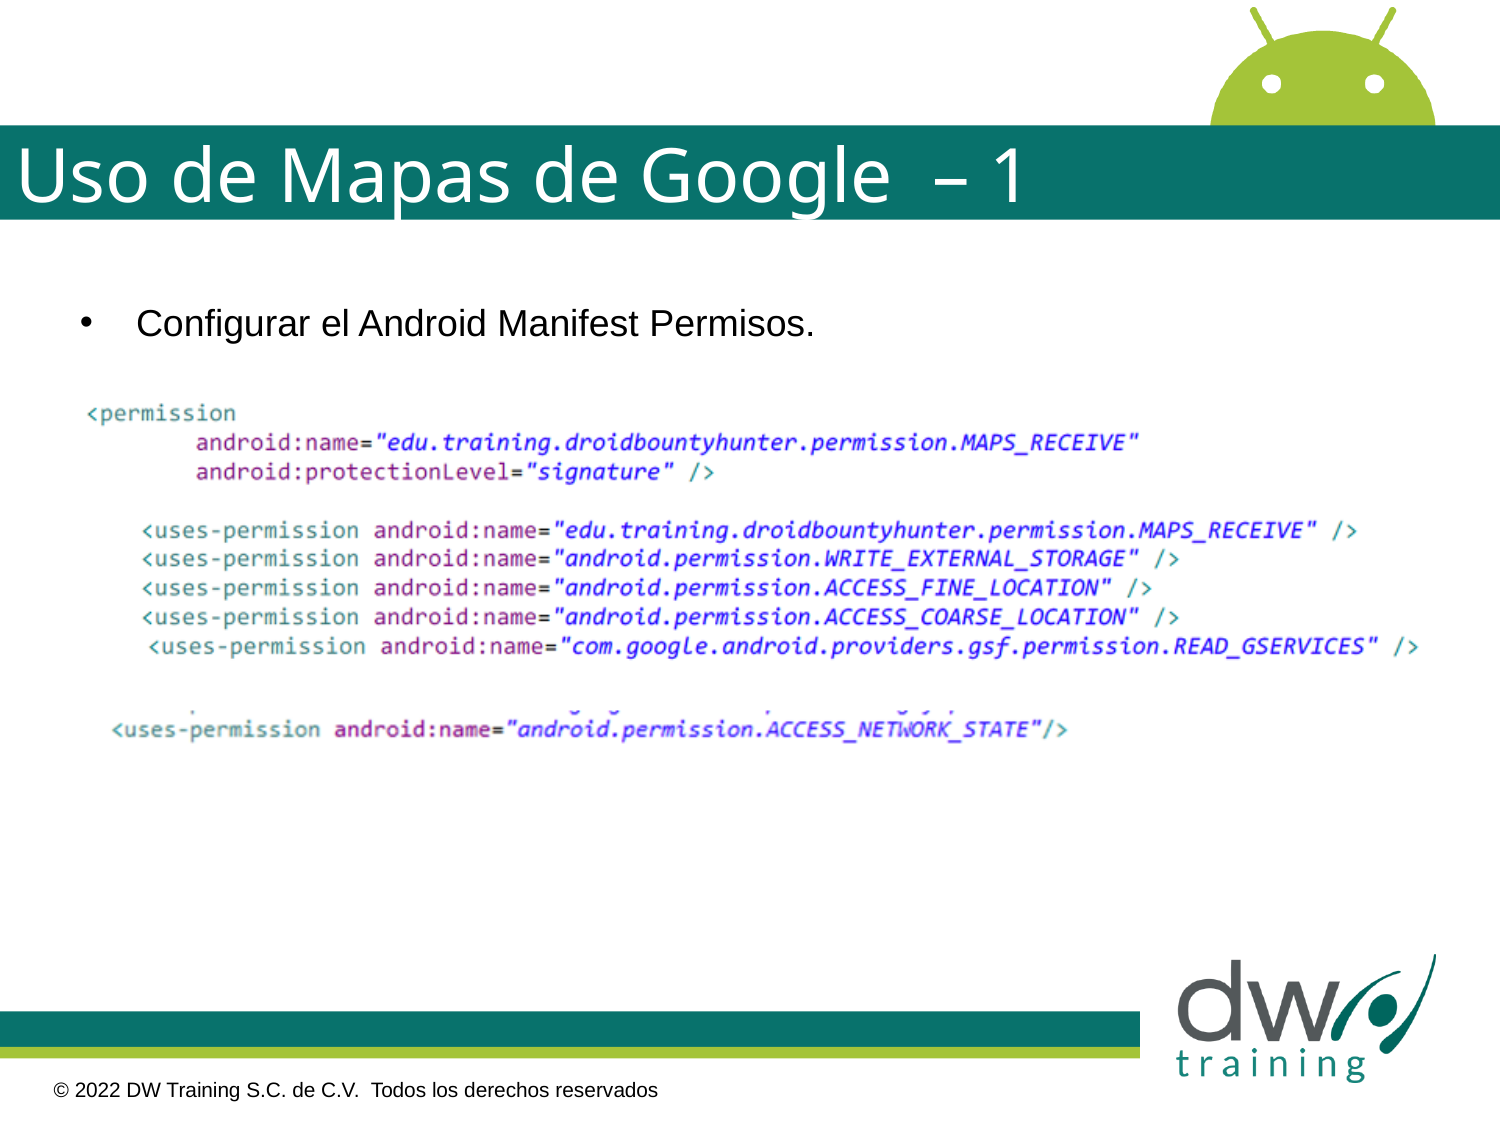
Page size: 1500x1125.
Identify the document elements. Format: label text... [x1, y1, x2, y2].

picture [74, 391, 1426, 764]
picture [1175, 954, 1436, 1083]
title Uso de Mapas de Google – 1 [0, 125, 1199, 220]
picture [1210, 7, 1436, 125]
text_box Configurar el Android Manifest Permisos. [64, 291, 1415, 350]
